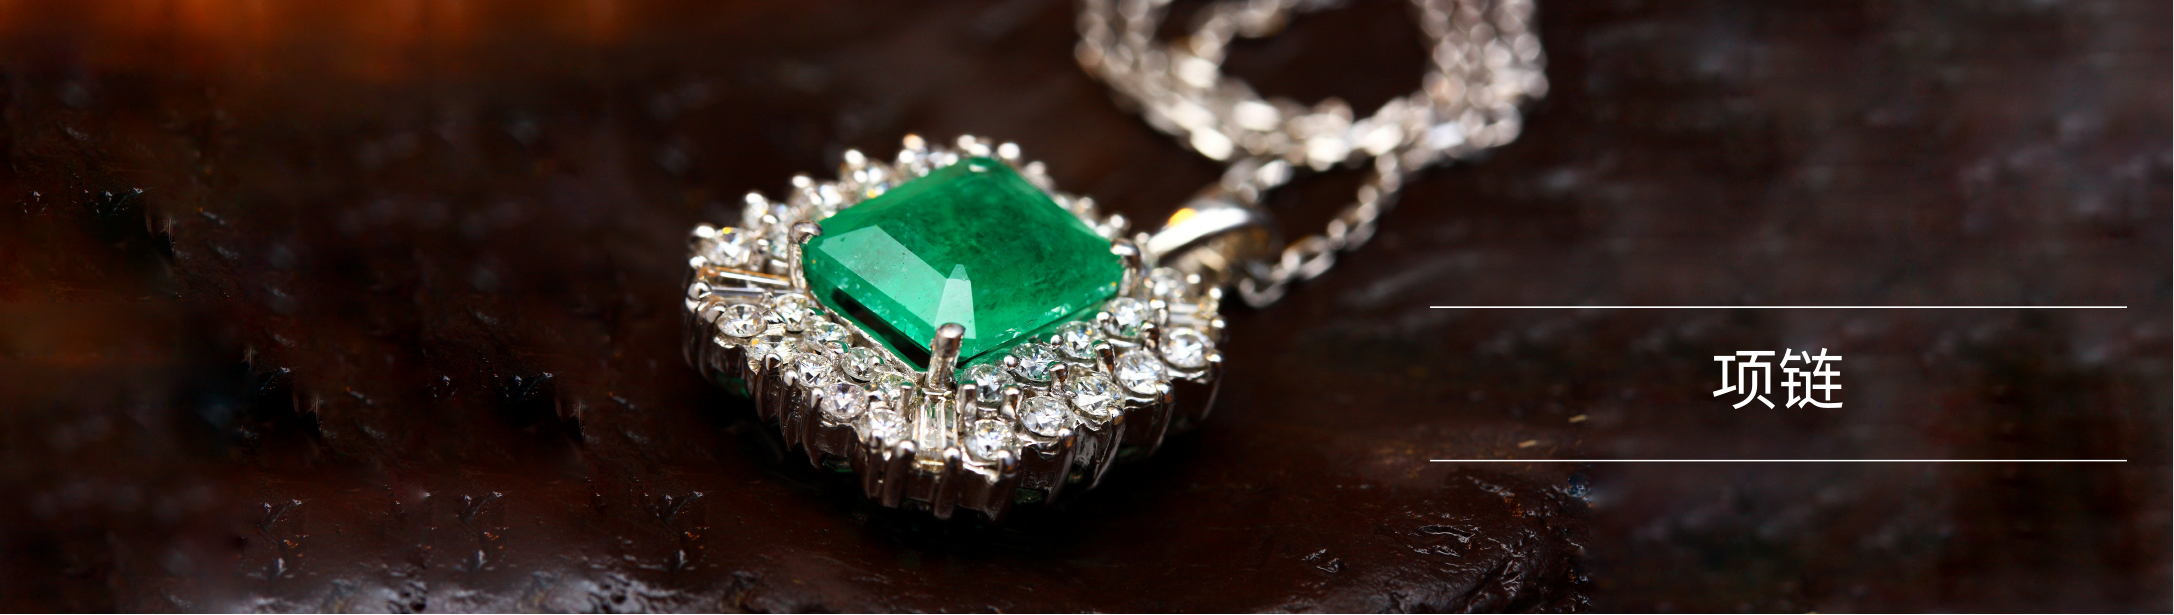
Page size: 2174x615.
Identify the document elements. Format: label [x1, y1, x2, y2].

text_box [1430, 306, 2127, 461]
picture [0, 0, 2174, 614]
